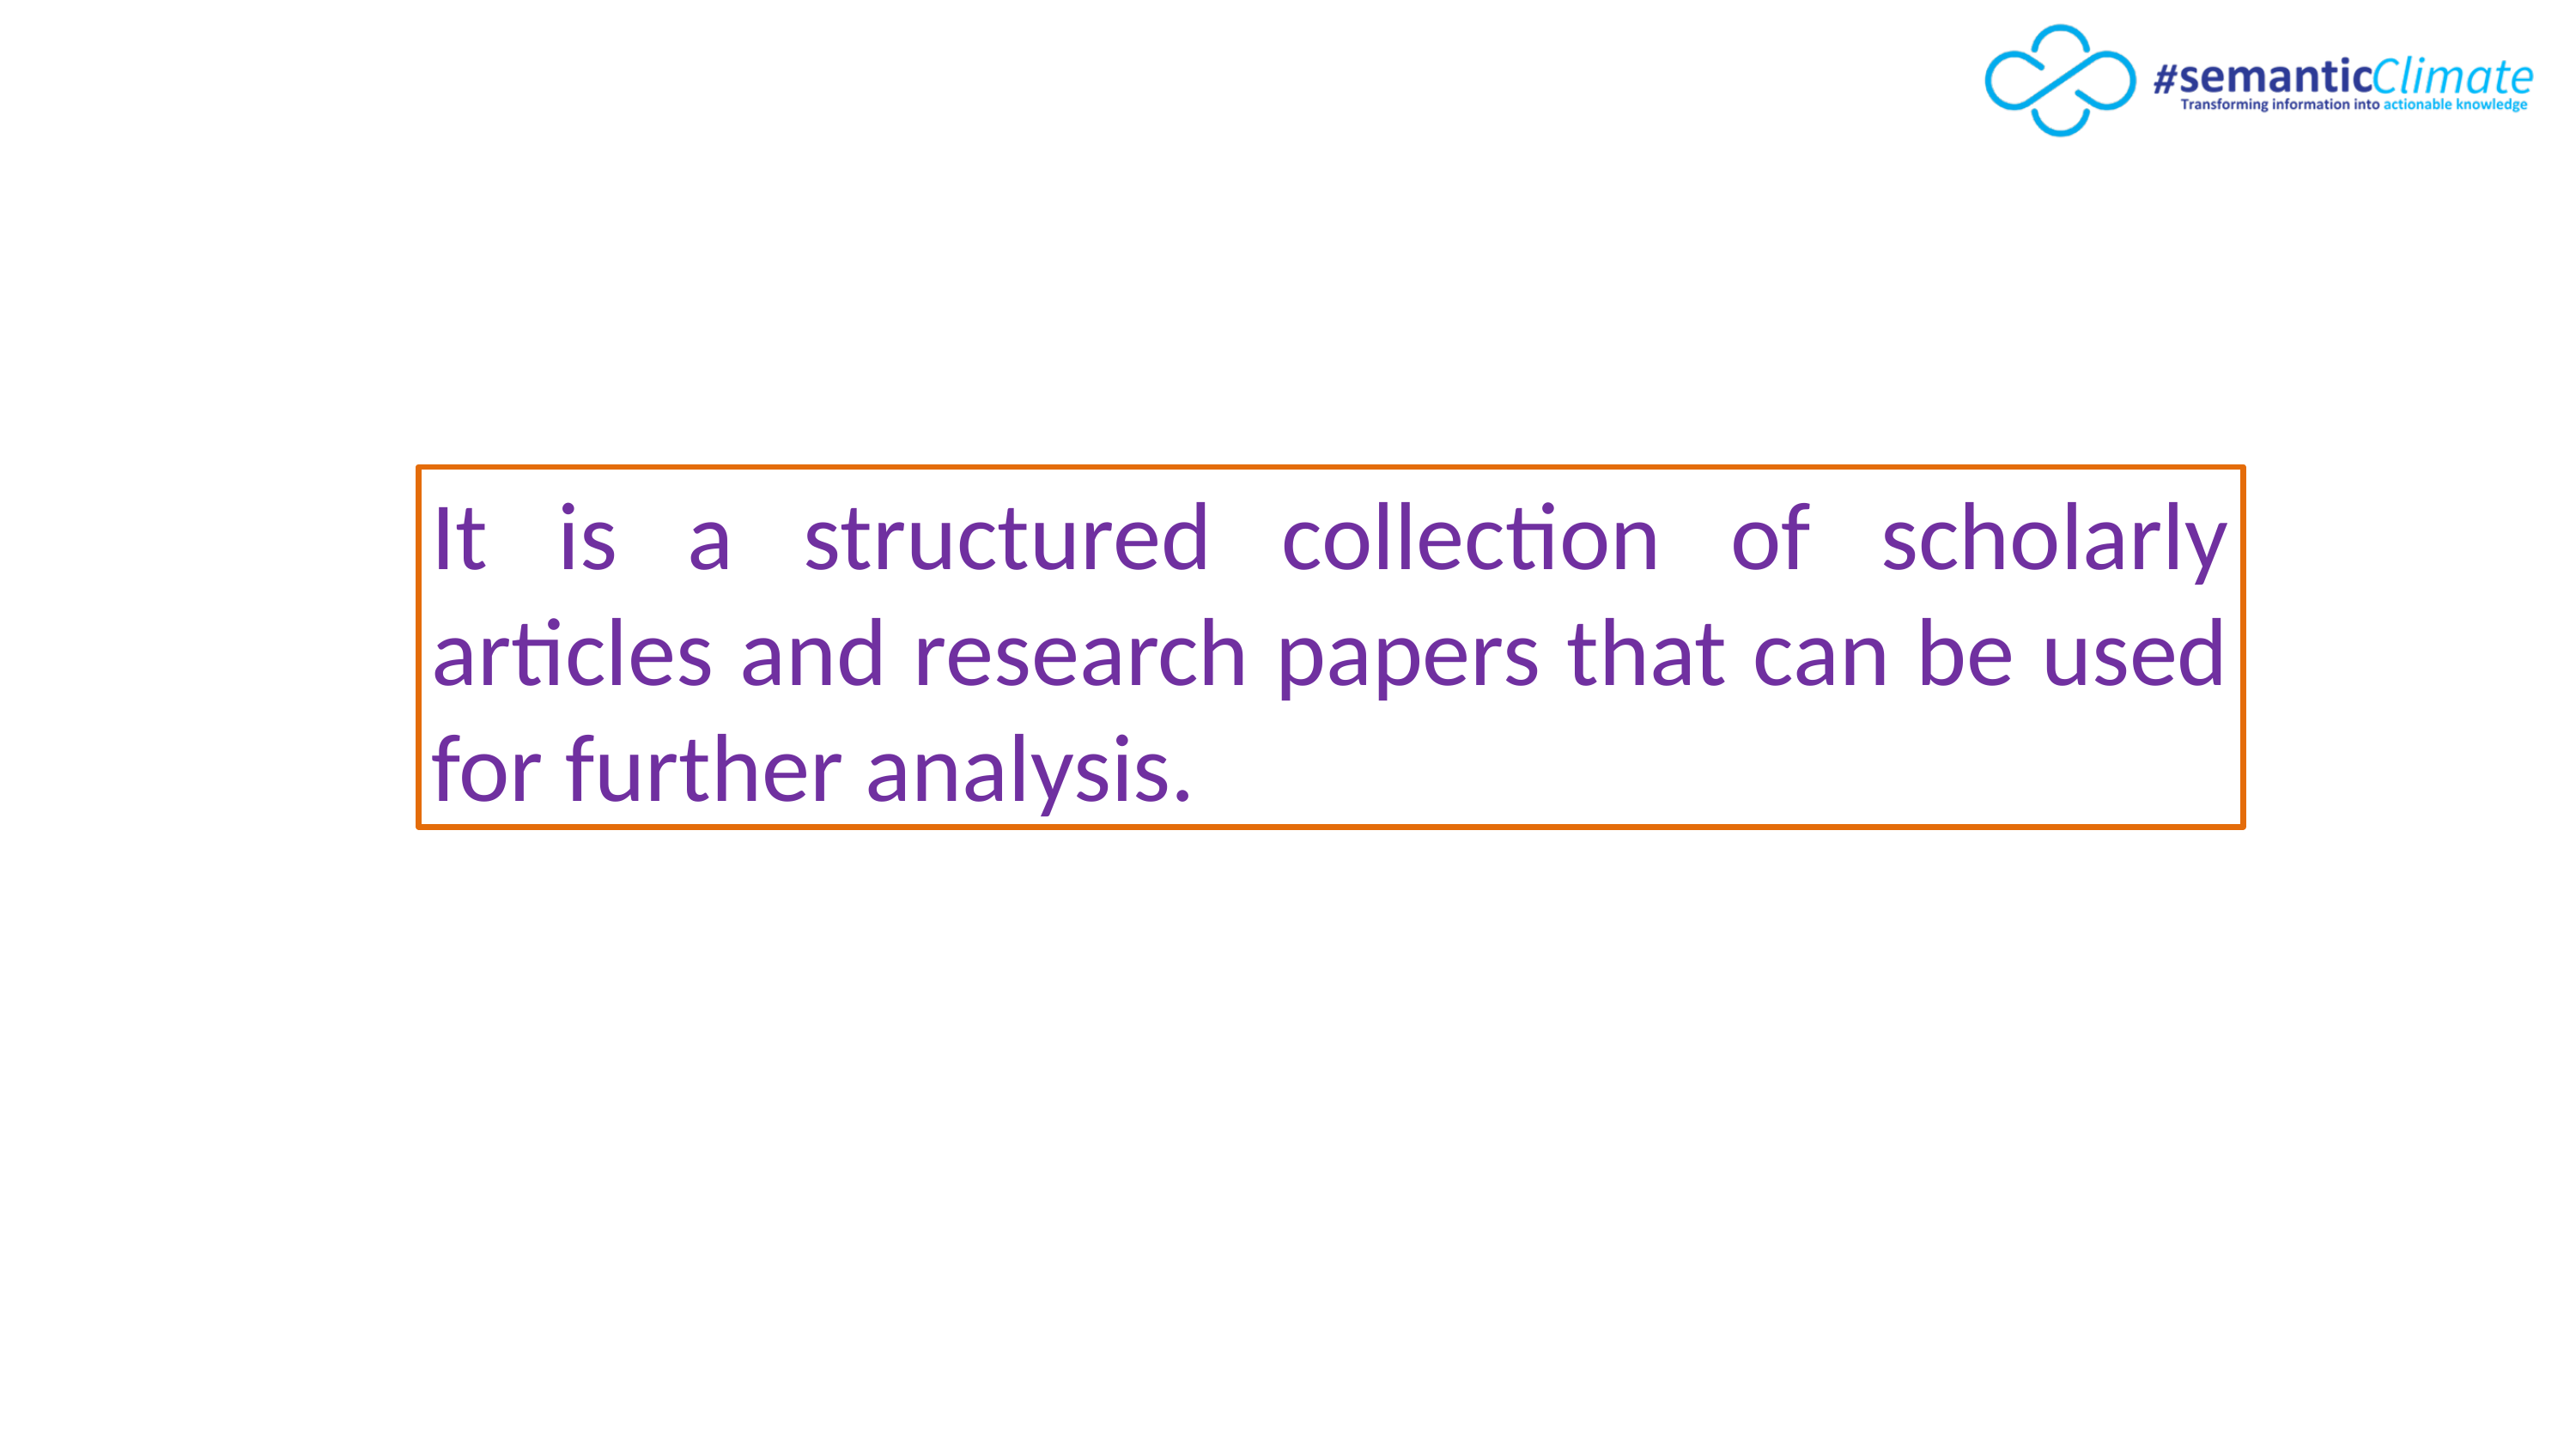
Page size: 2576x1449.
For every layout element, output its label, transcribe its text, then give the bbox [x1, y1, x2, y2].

text_box [1972, 8, 2550, 156]
text_box It is a structured collection of scholarly articles and research papers that can be used for further analysis. [418, 466, 2244, 828]
